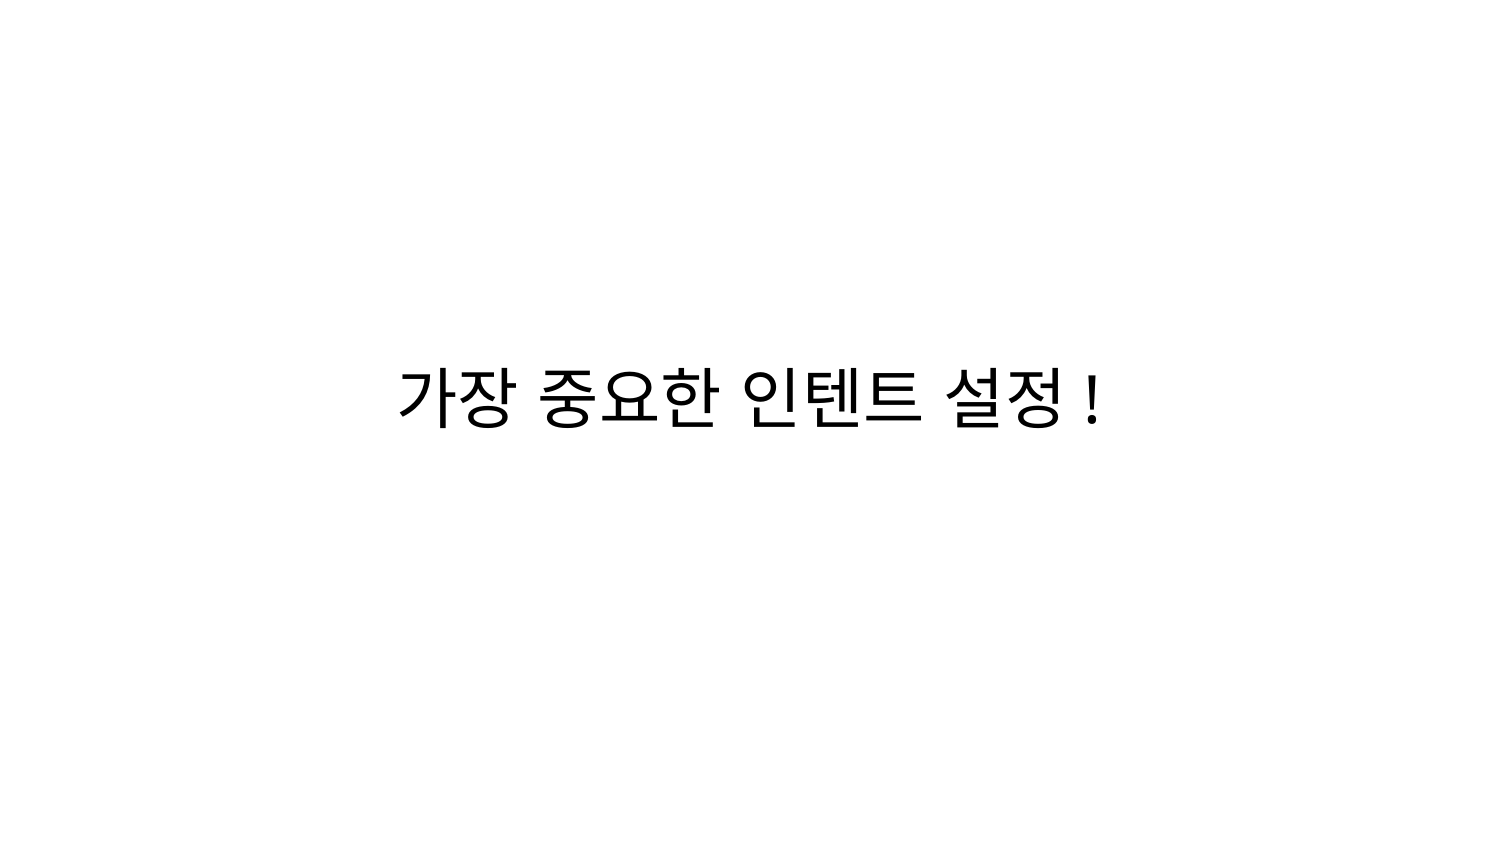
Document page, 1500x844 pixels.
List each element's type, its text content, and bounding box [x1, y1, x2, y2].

text_box 가장 중요한 인텐트 설정! [381, 349, 1117, 445]
